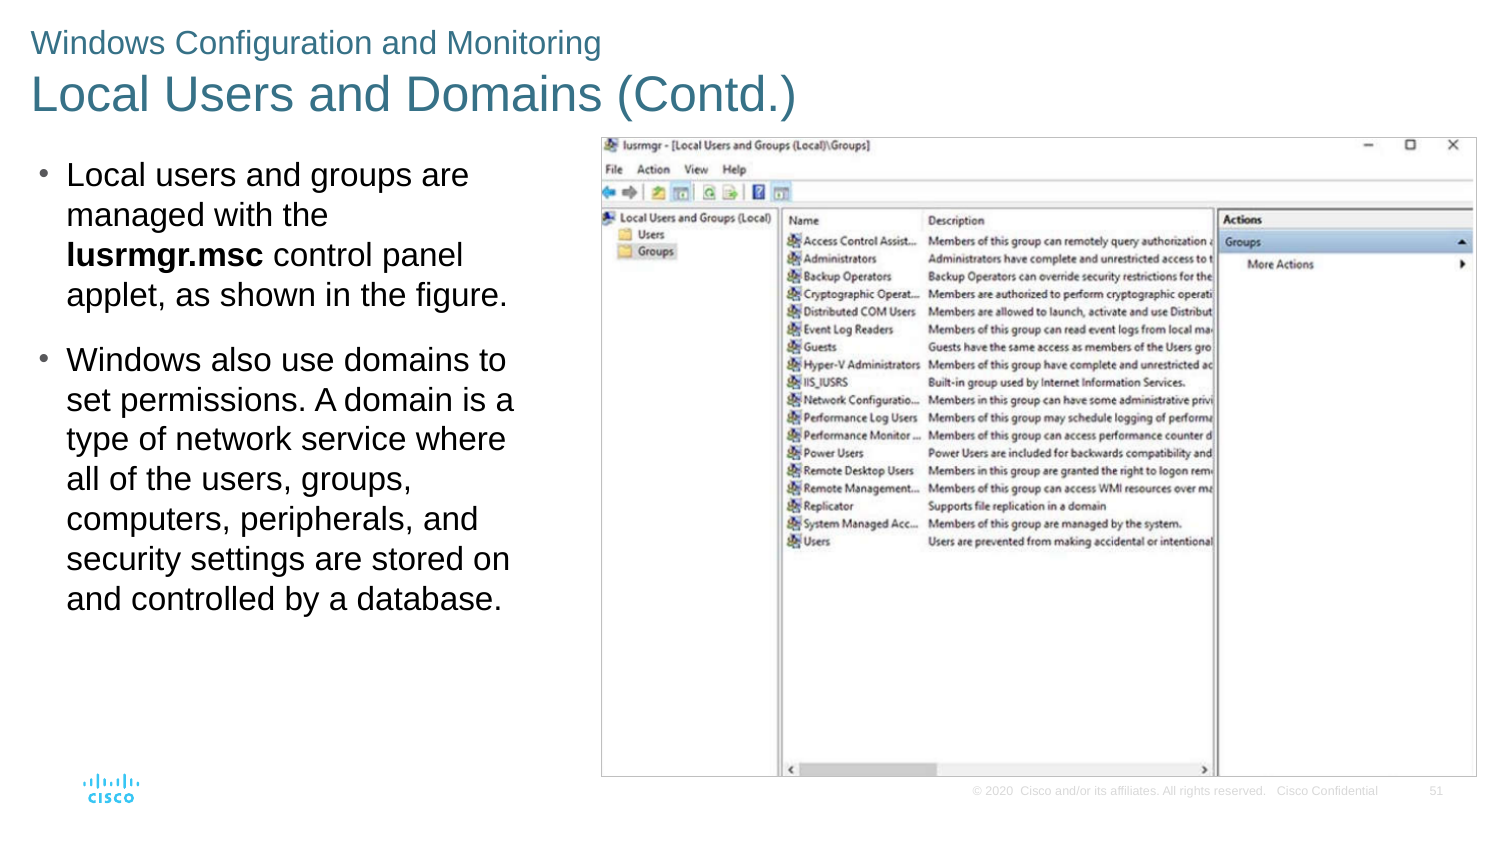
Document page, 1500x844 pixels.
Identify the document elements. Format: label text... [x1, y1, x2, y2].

picture [601, 137, 1477, 778]
title Windows Configuration and Monitoring Local Users and Domains (Contd.) [0, 0, 1500, 144]
list Local users and groups are managed with the lusrmgr.msc control panel applet, as shown in the figure. Windows also use domains to set permissions. A domain is a type of network service where all of the users, groups, computers, peripherals, and security settings are stored on and controlled by a database. [23, 145, 575, 775]
